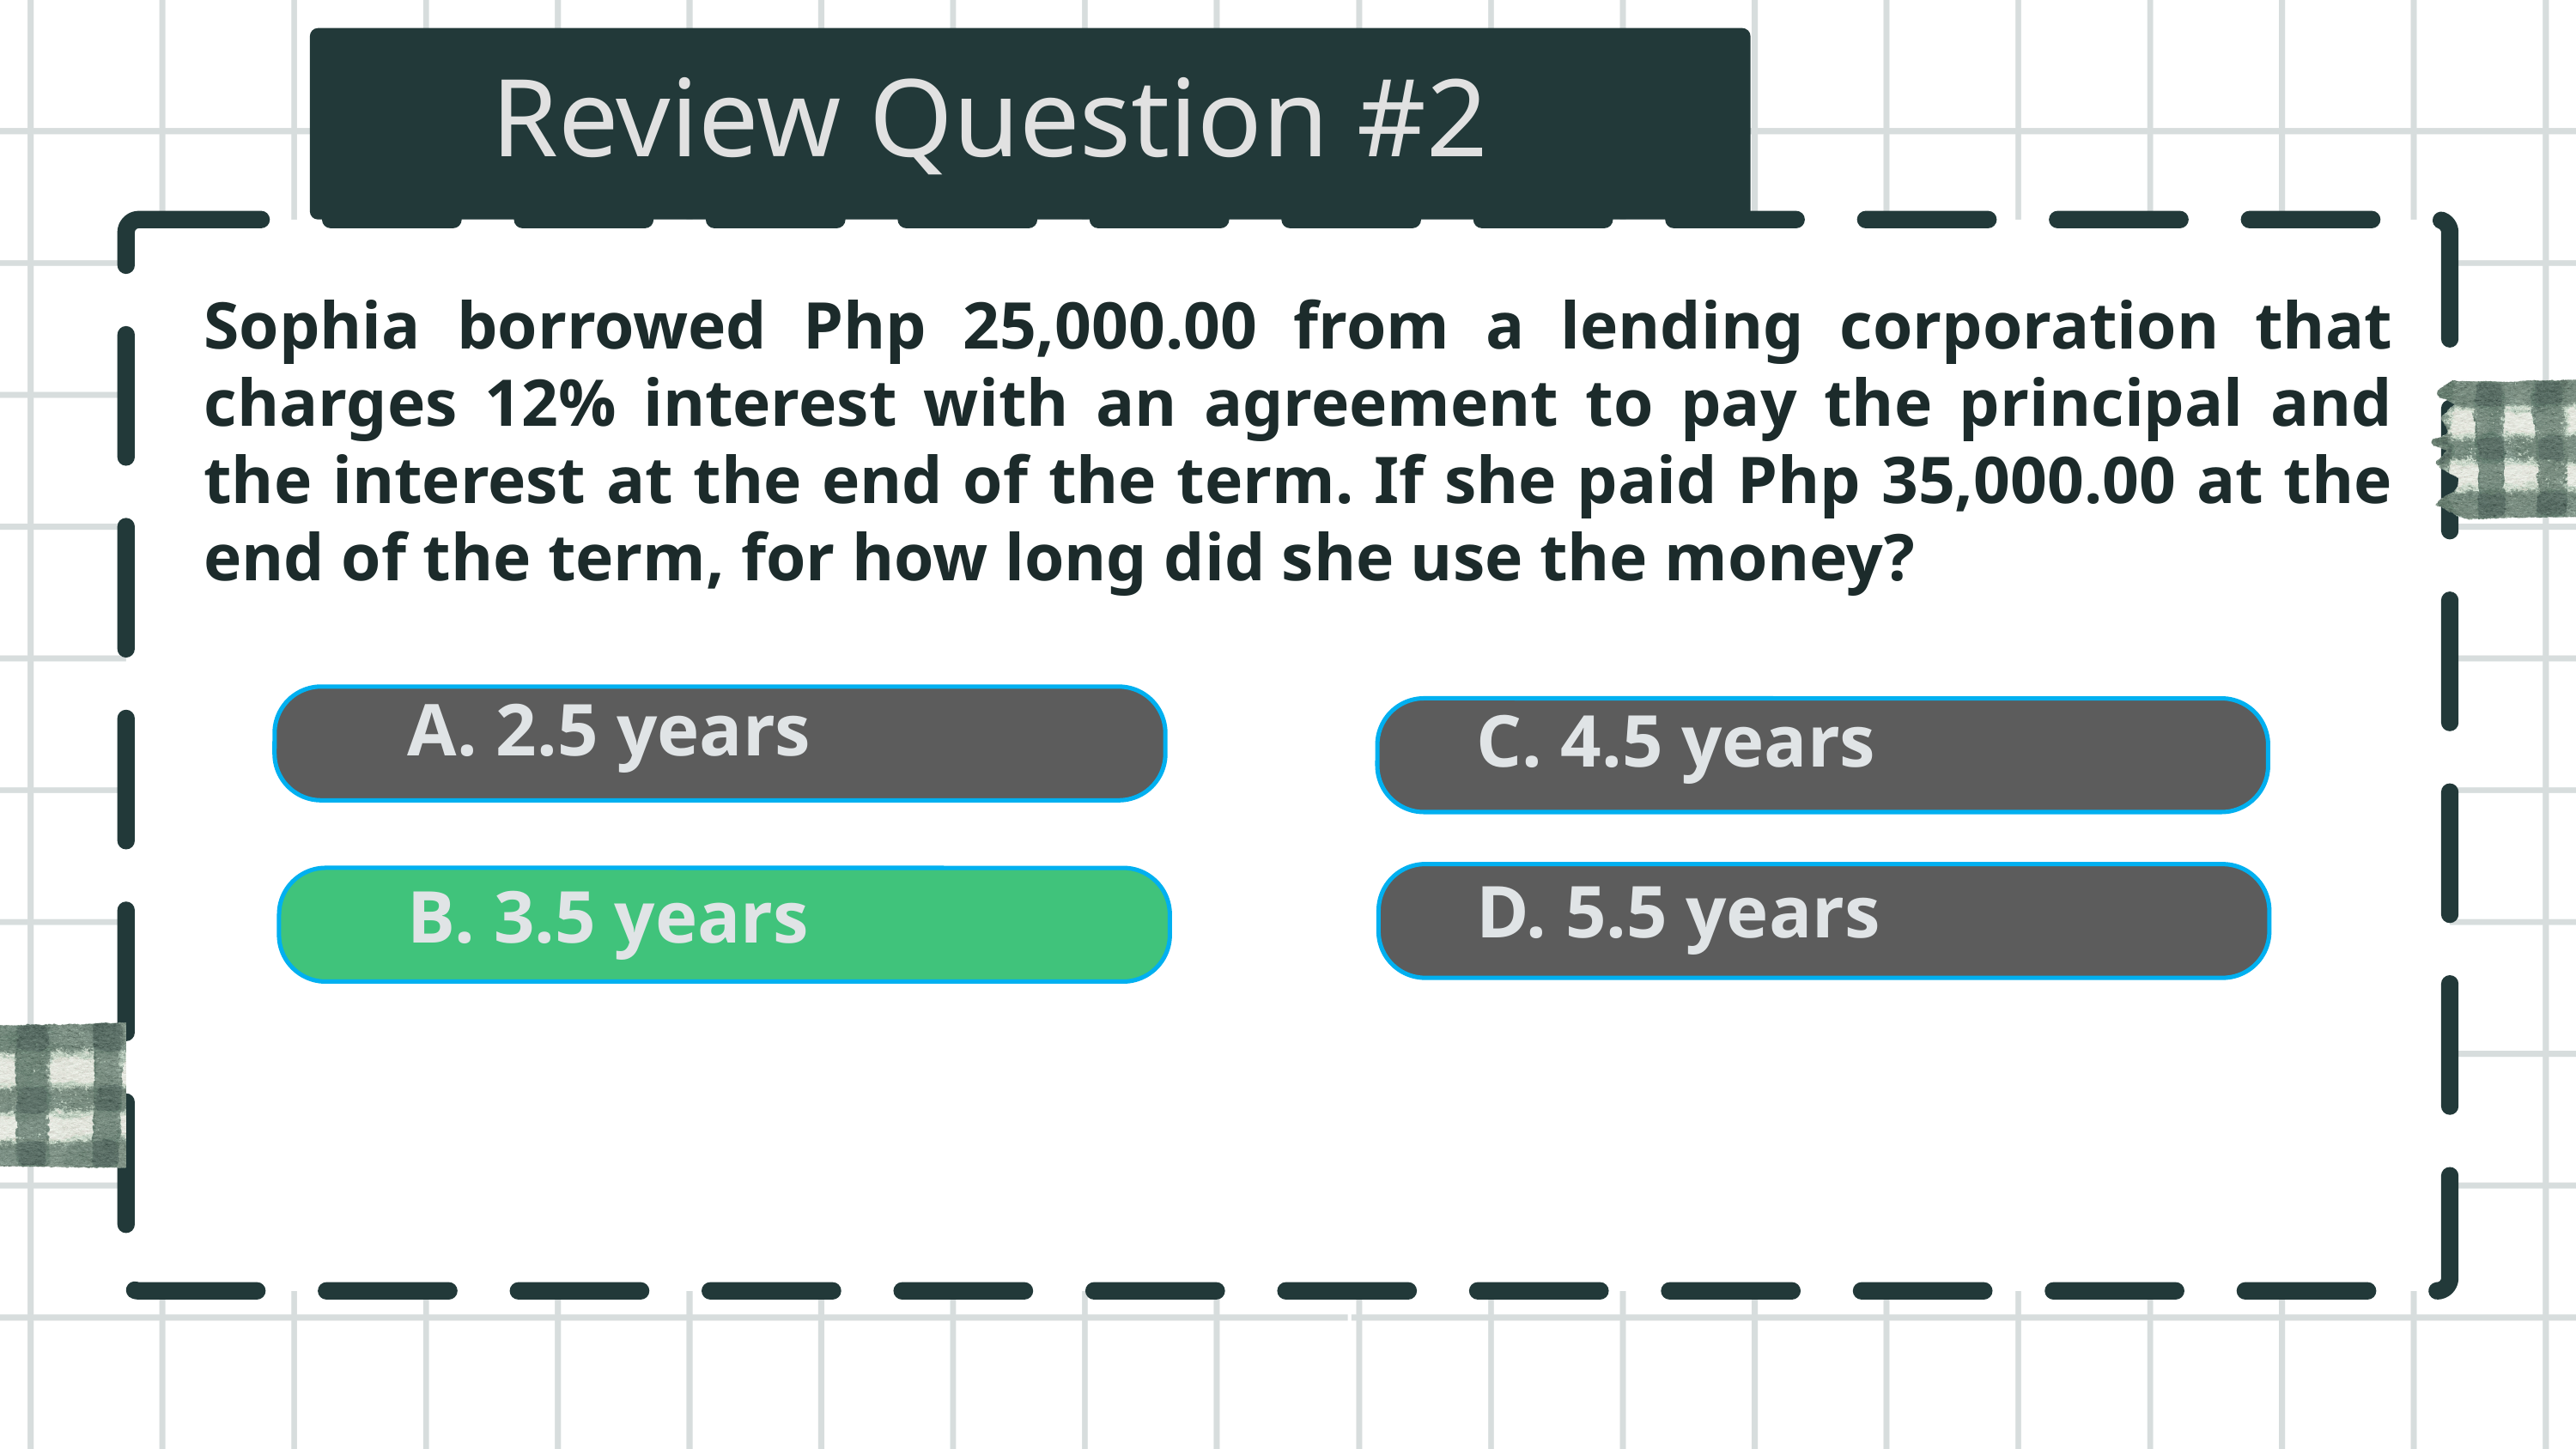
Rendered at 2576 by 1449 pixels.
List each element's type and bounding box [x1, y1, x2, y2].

text_box [0, 0, 2576, 1449]
text_box [309, 27, 1751, 220]
text_box [125, 219, 2451, 1291]
